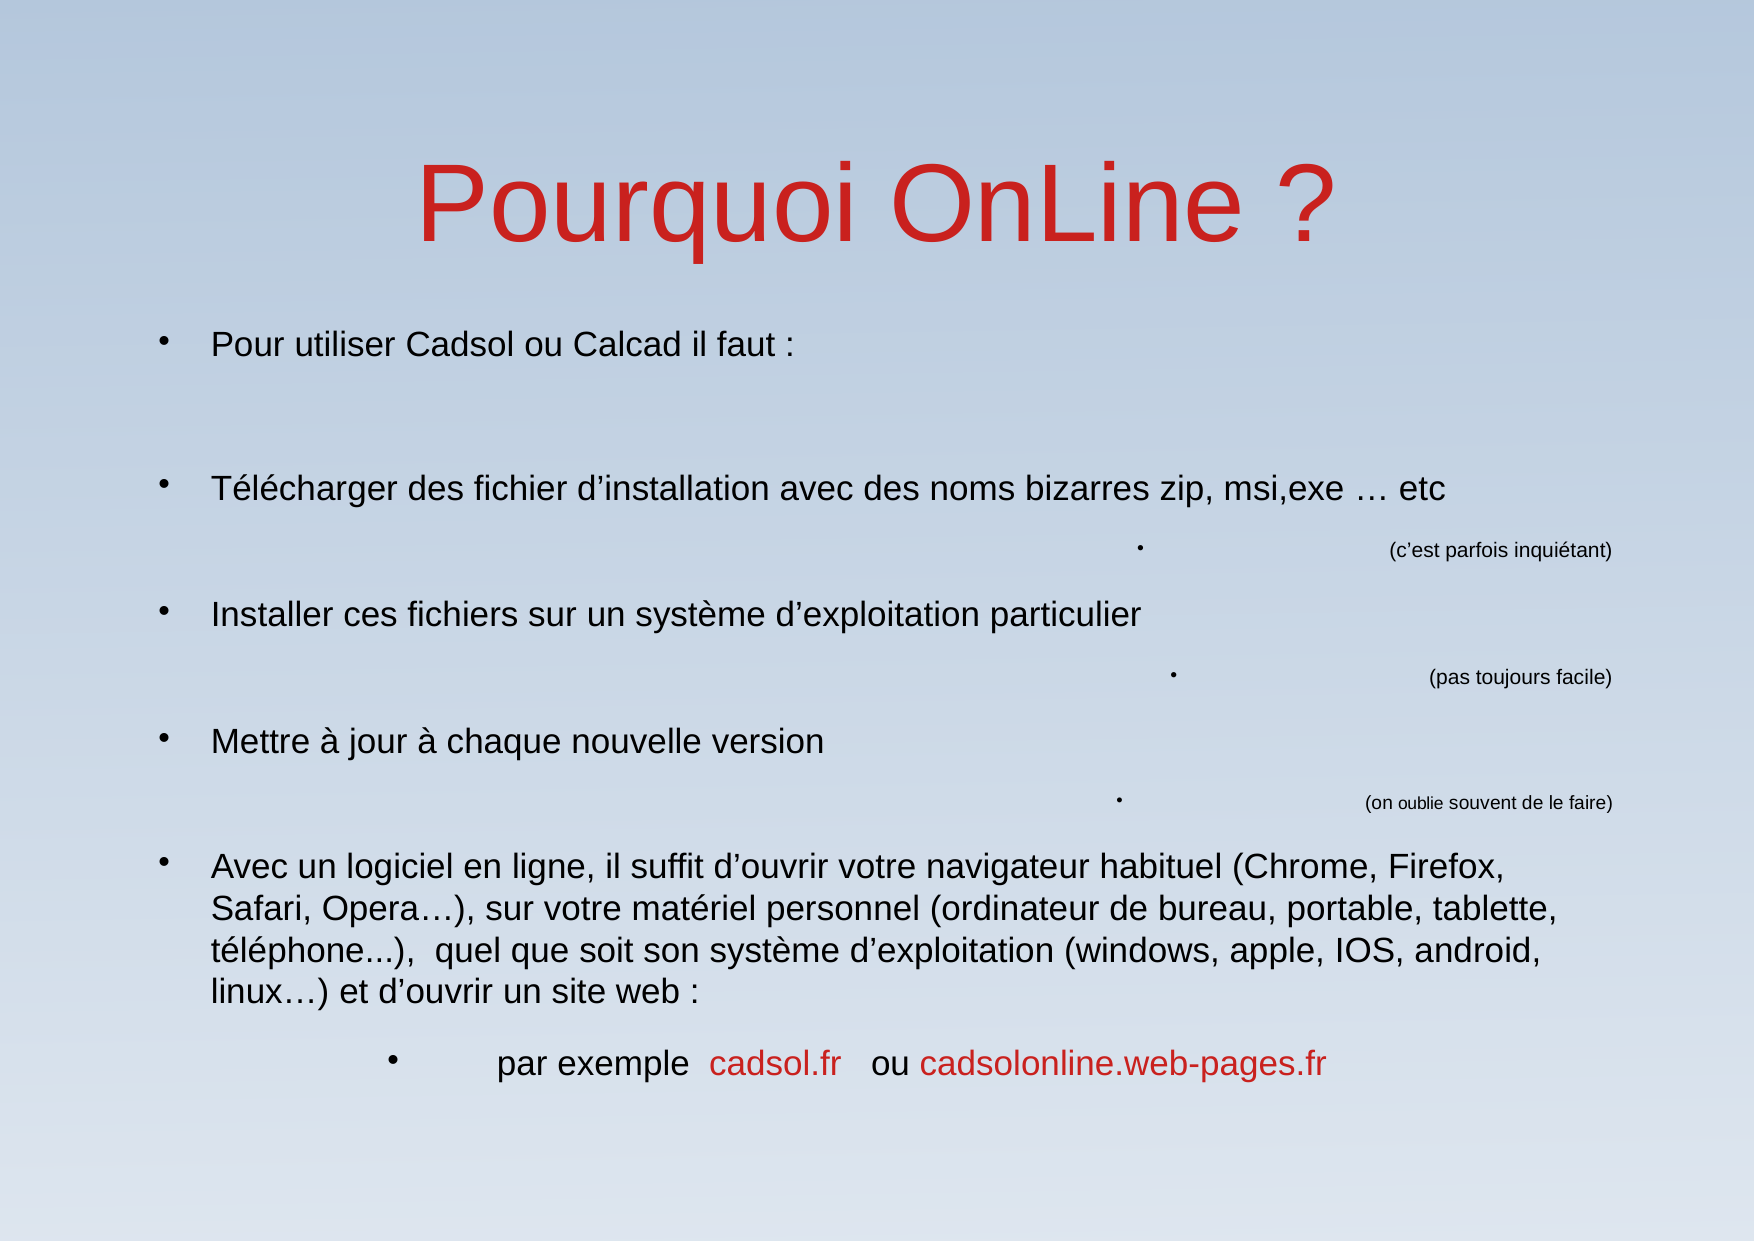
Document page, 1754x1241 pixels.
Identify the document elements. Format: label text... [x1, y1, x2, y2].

list Pour utiliser Cadsol ou Calcad il faut : Télécharger des fichier d’installation avec des noms bizarres zip, msi,exe … etc (c’est parfois inquiétant) Installer ces fichiers sur un système d’exploitation particulier (pas toujours facile) Mettre à jour à chaque nouvelle version (on oublie souvent de le faire) Avec un logiciel en ligne, il suffit d’ouvrir votre navigateur habituel (Chrome, Firefox, Safari, Opera…), sur votre matériel personnel (ordinateur de bureau, portable, tablette, téléphone...), quel que soit son système d’exploitation (windows, apple, IOS, android, linux…) et d’ouvrir un site web : par exemple cadsol.fr ou cadsolonline.web-pages.fr [140, 321, 1613, 1092]
title Pourquoi OnLine ? [140, 103, 1613, 291]
